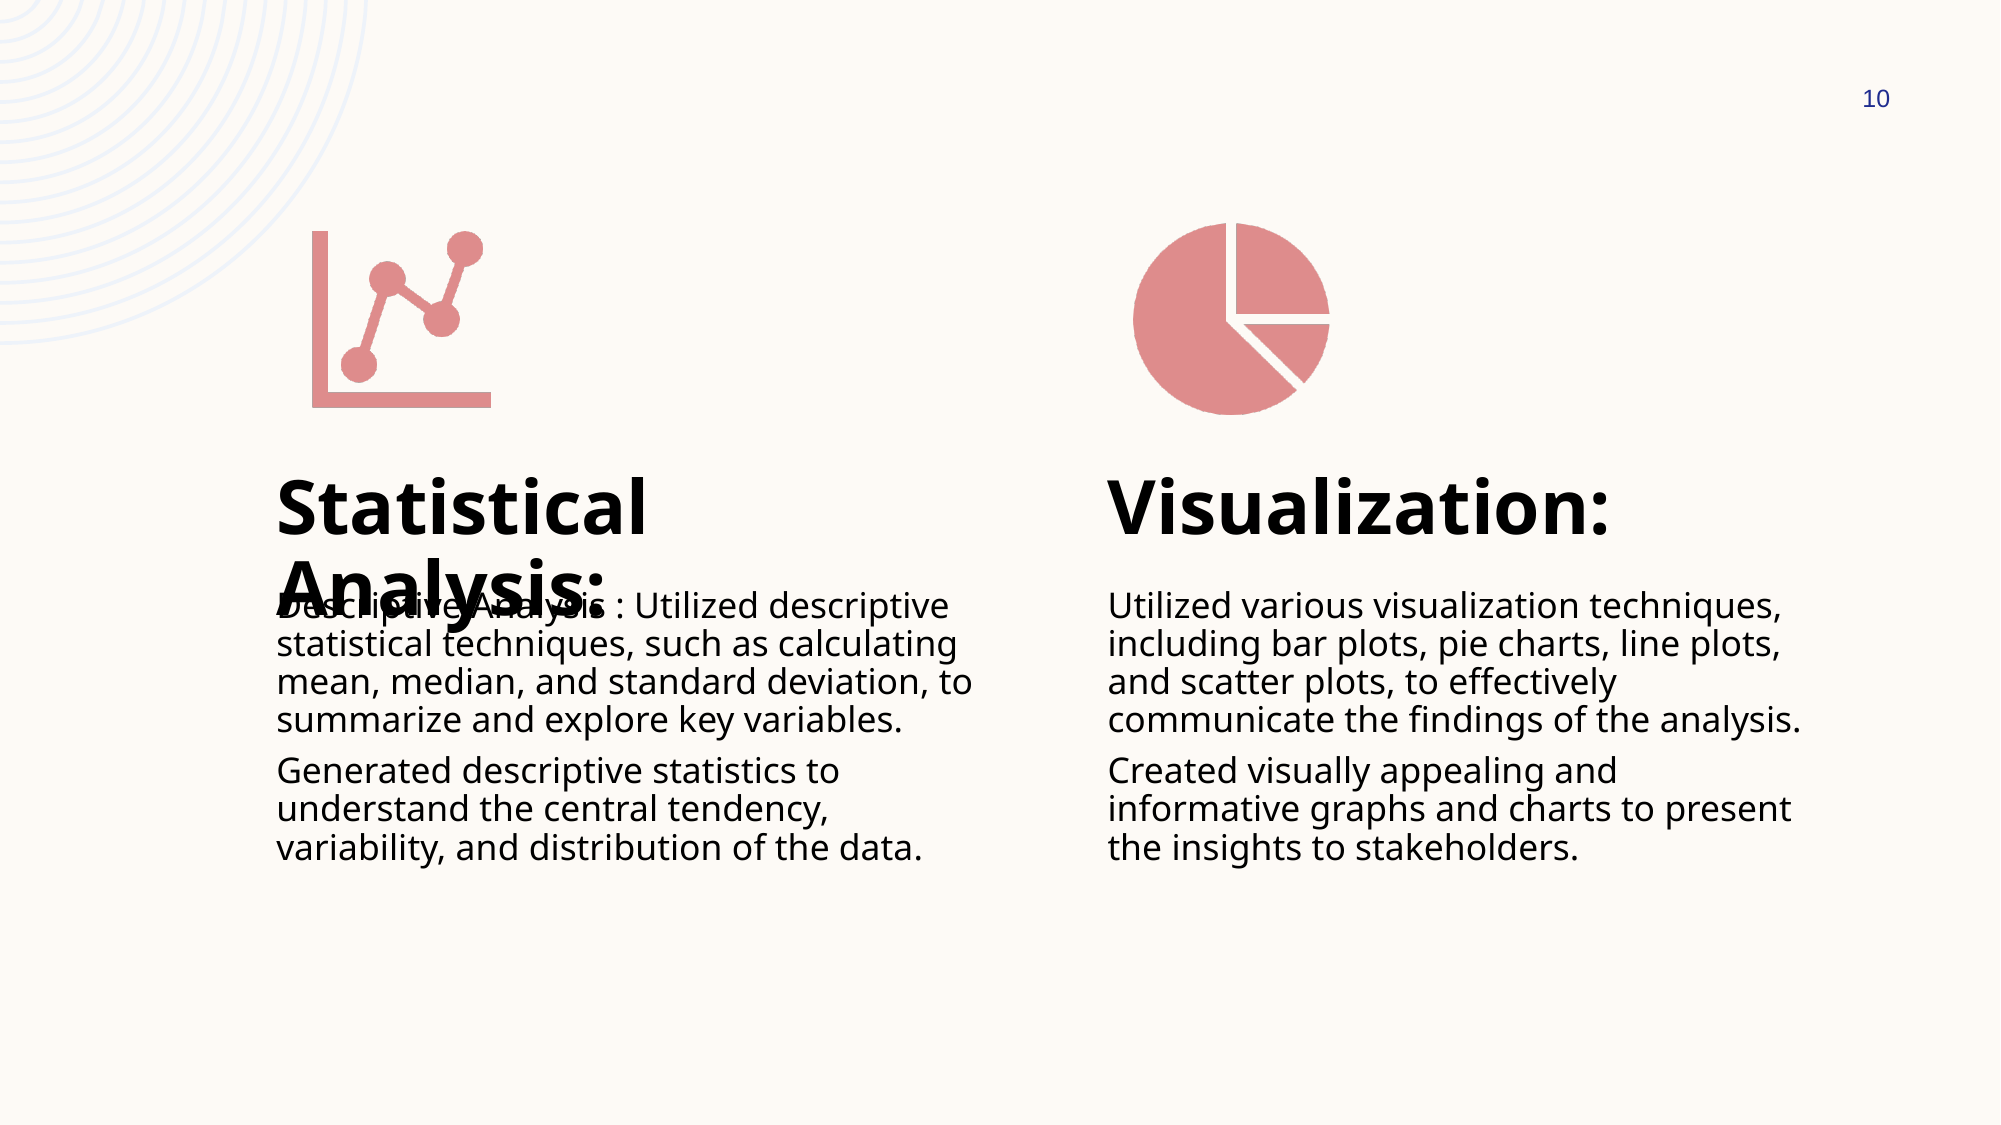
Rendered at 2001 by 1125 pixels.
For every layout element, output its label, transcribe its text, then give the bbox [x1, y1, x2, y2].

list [133, 198, 1958, 927]
slide_number 10 [1795, 75, 1958, 120]
